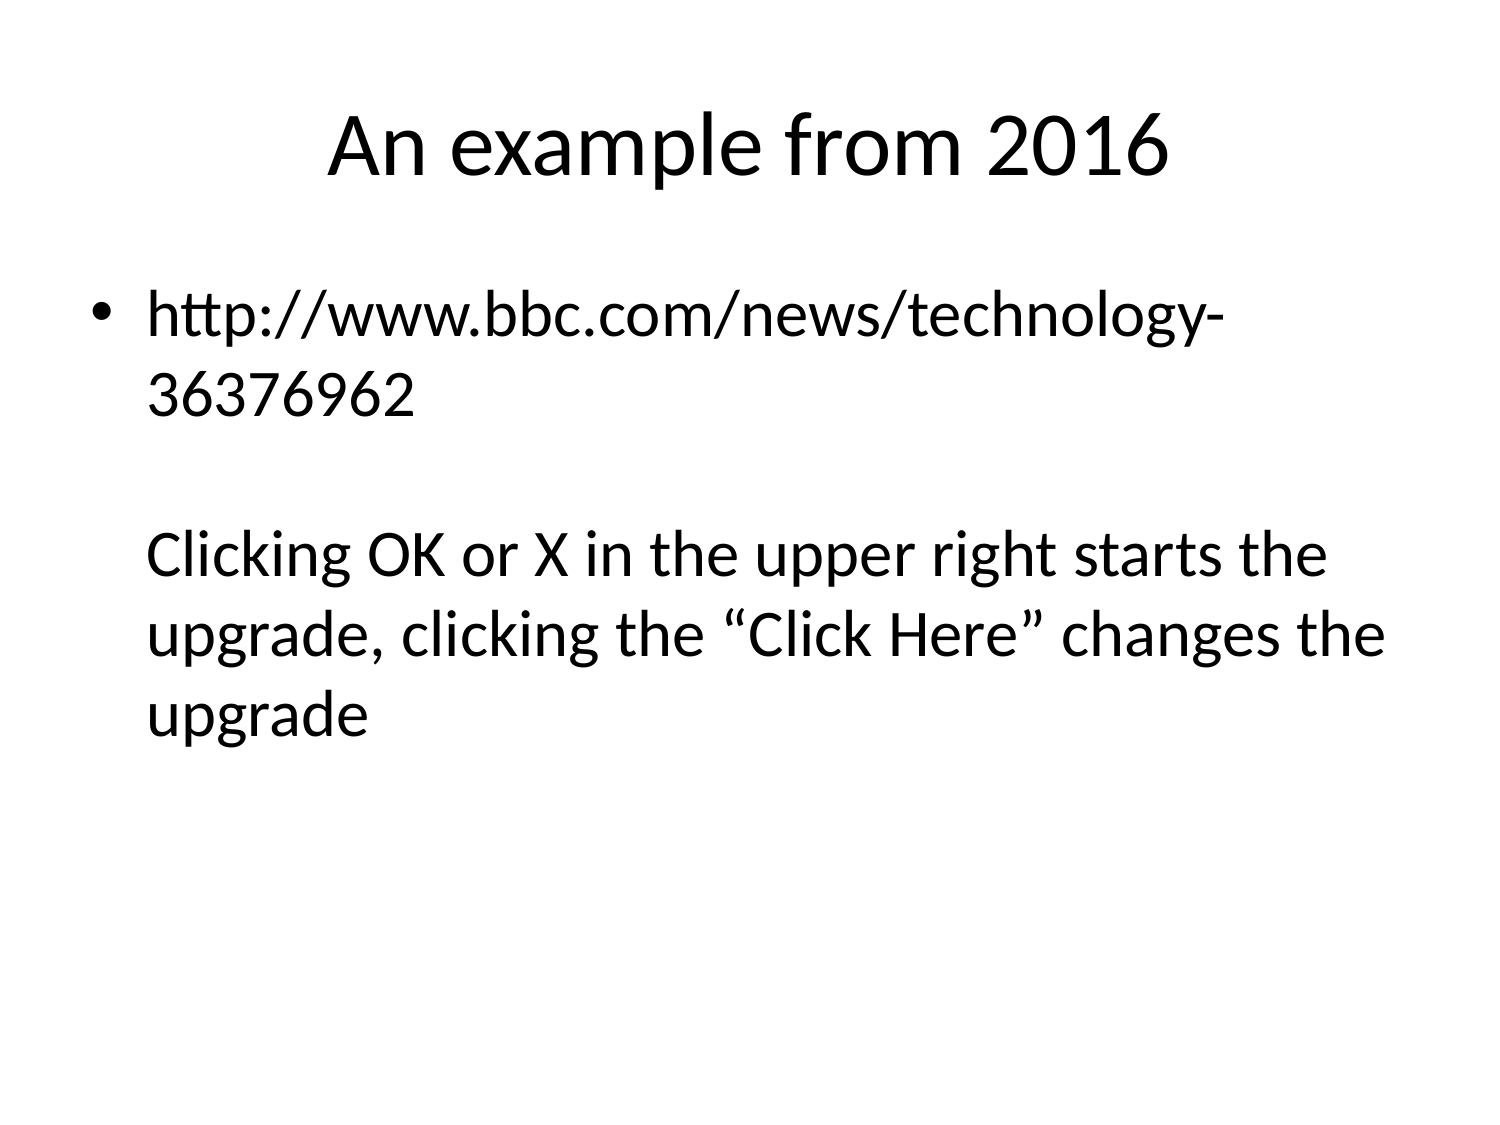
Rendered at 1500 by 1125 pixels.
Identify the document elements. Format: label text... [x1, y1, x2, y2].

title An example from 2016 [75, 45, 1425, 233]
list http://www.bbc.com/news/technology-36376962 Clicking OK or X in the upper right starts the upgrade, clicking the “Click Here” changes the upgrade [75, 262, 1425, 1005]
